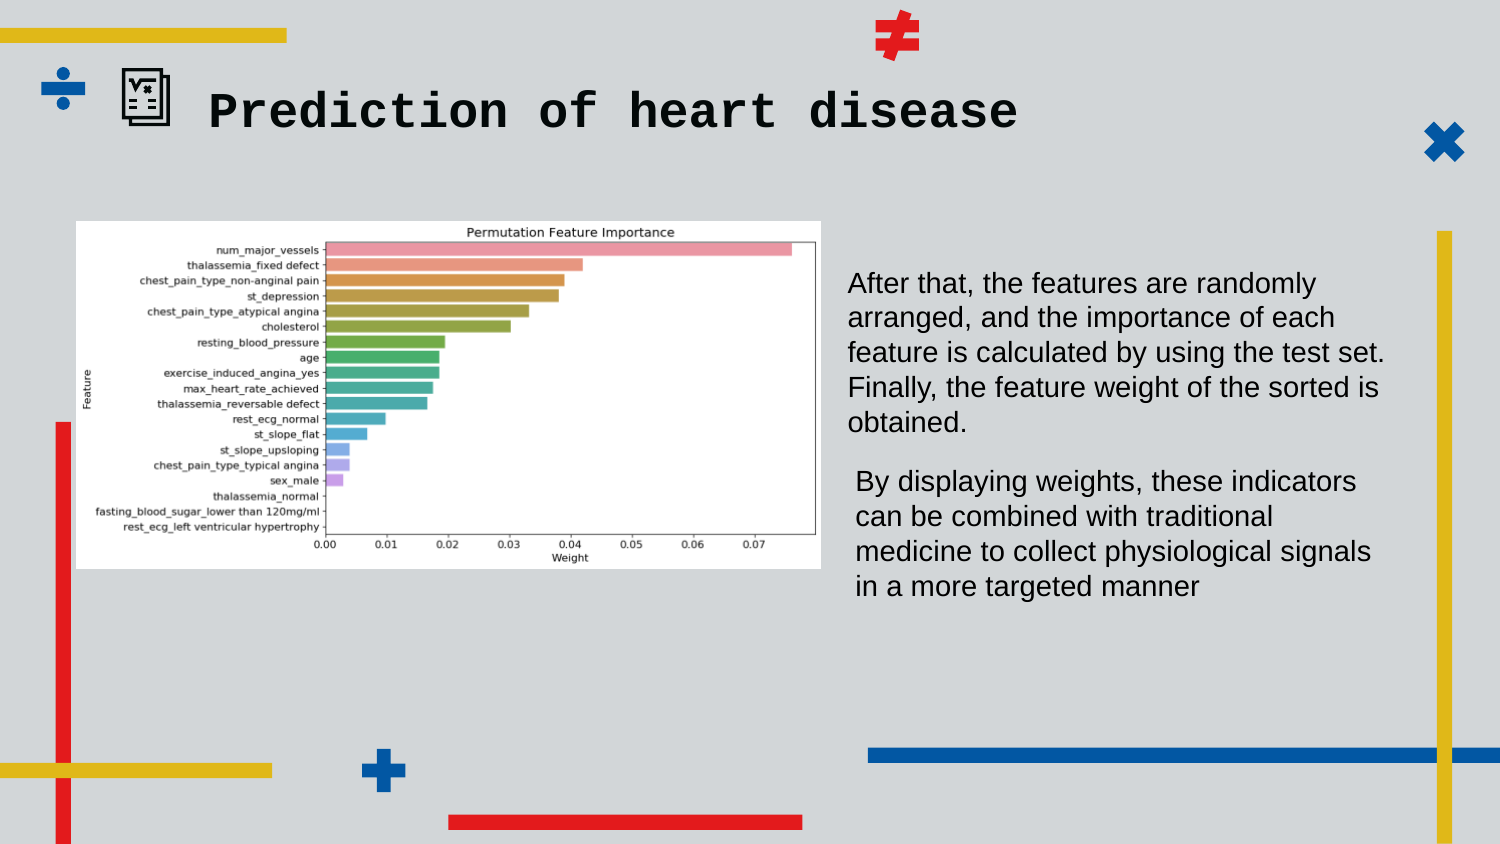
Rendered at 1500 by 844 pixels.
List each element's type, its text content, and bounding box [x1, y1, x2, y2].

title Prediction of heart disease [100, 53, 1127, 148]
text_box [121, 67, 171, 127]
text_box After that, the features are randomly arranged, and the importance of each feature is calculated by using the test set. Finally, the feature weight of the sorted is obtained. [832, 256, 1425, 446]
text_box By displaying weights, these indicators can be combined with traditional medicine to collect physiological signals in a more targeted manner [840, 455, 1411, 610]
picture [76, 221, 822, 570]
